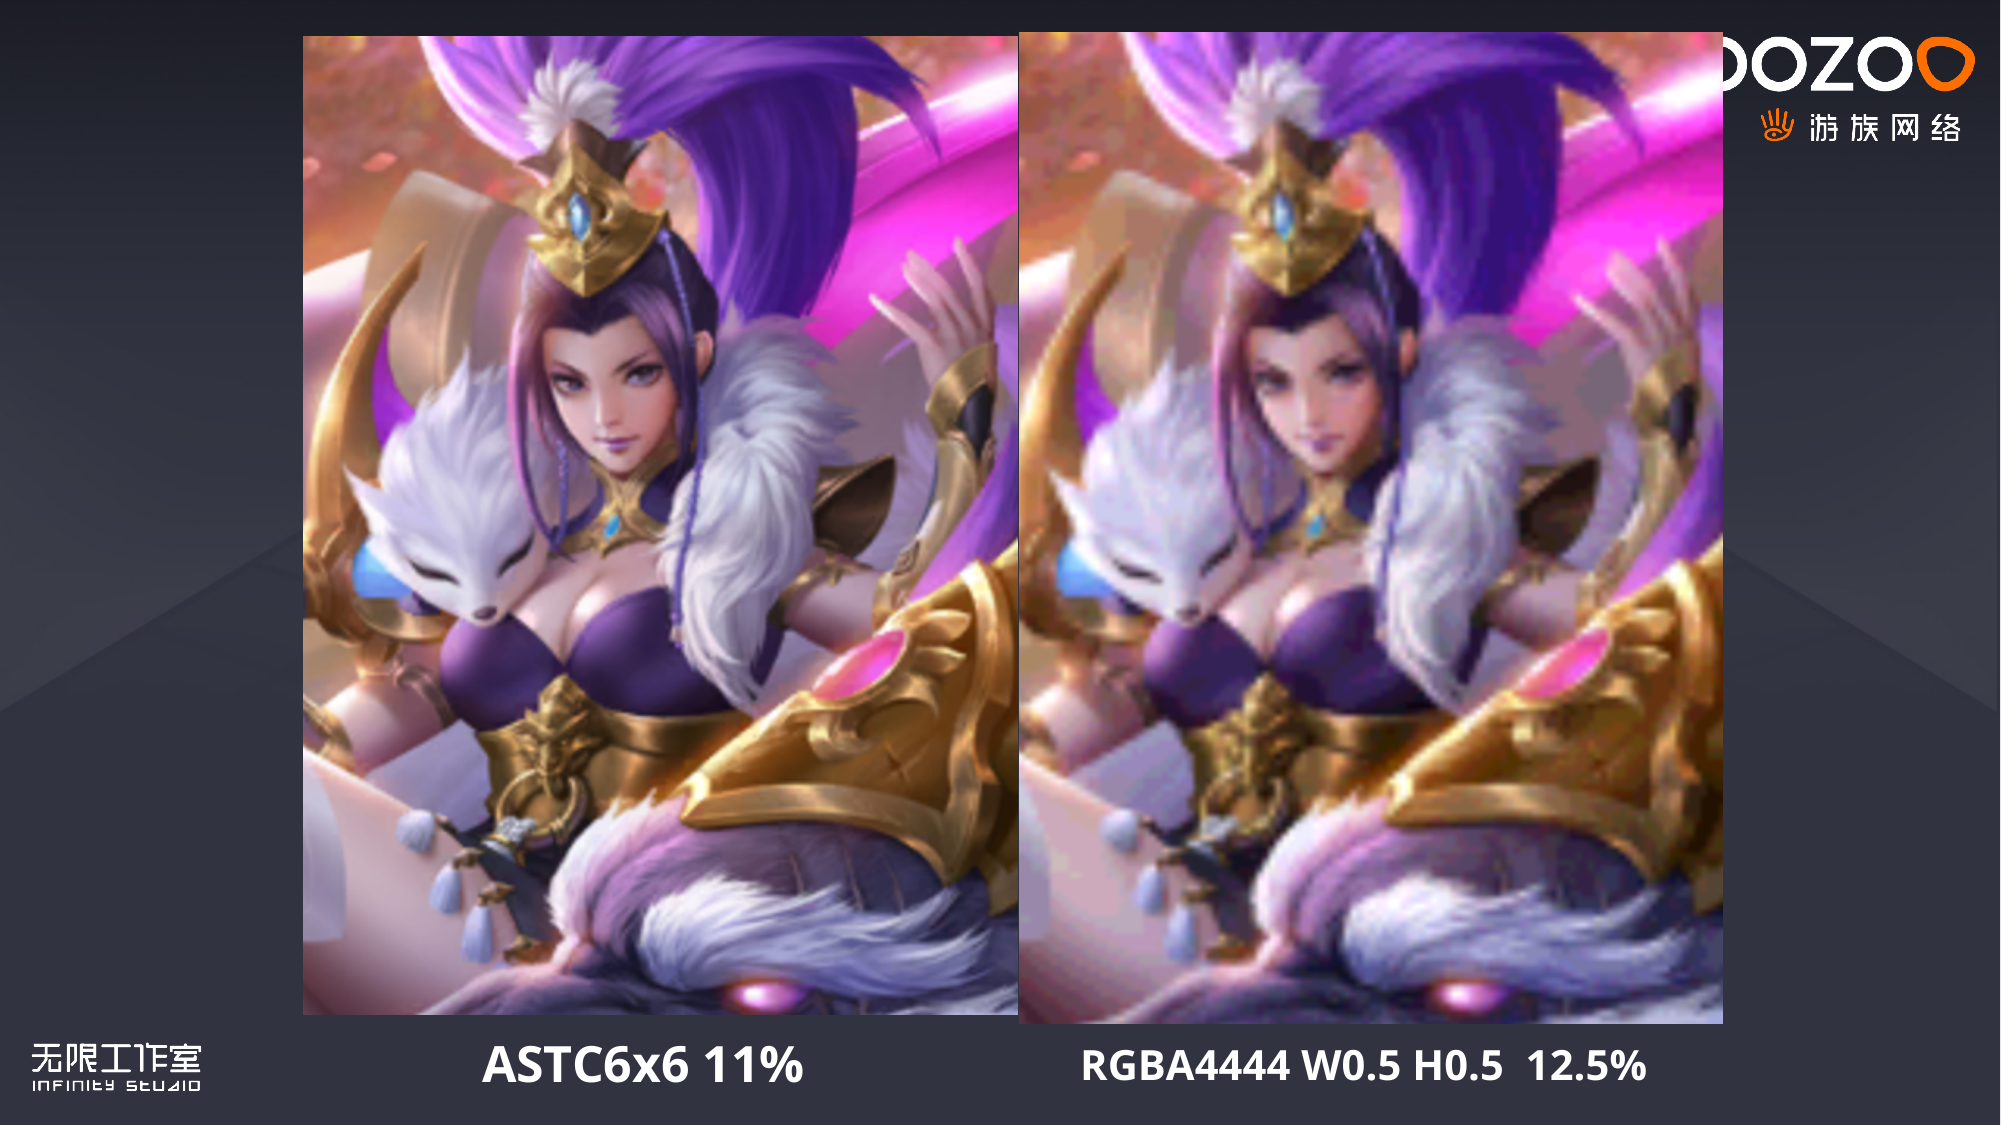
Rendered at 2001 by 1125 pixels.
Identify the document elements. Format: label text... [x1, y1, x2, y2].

picture [0, 0, 2001, 1125]
text_box ASTC6x6 11% [446, 1025, 854, 1101]
text_box RGBA4444 W0.5 H0.5 12.5% [968, 1030, 1770, 1096]
